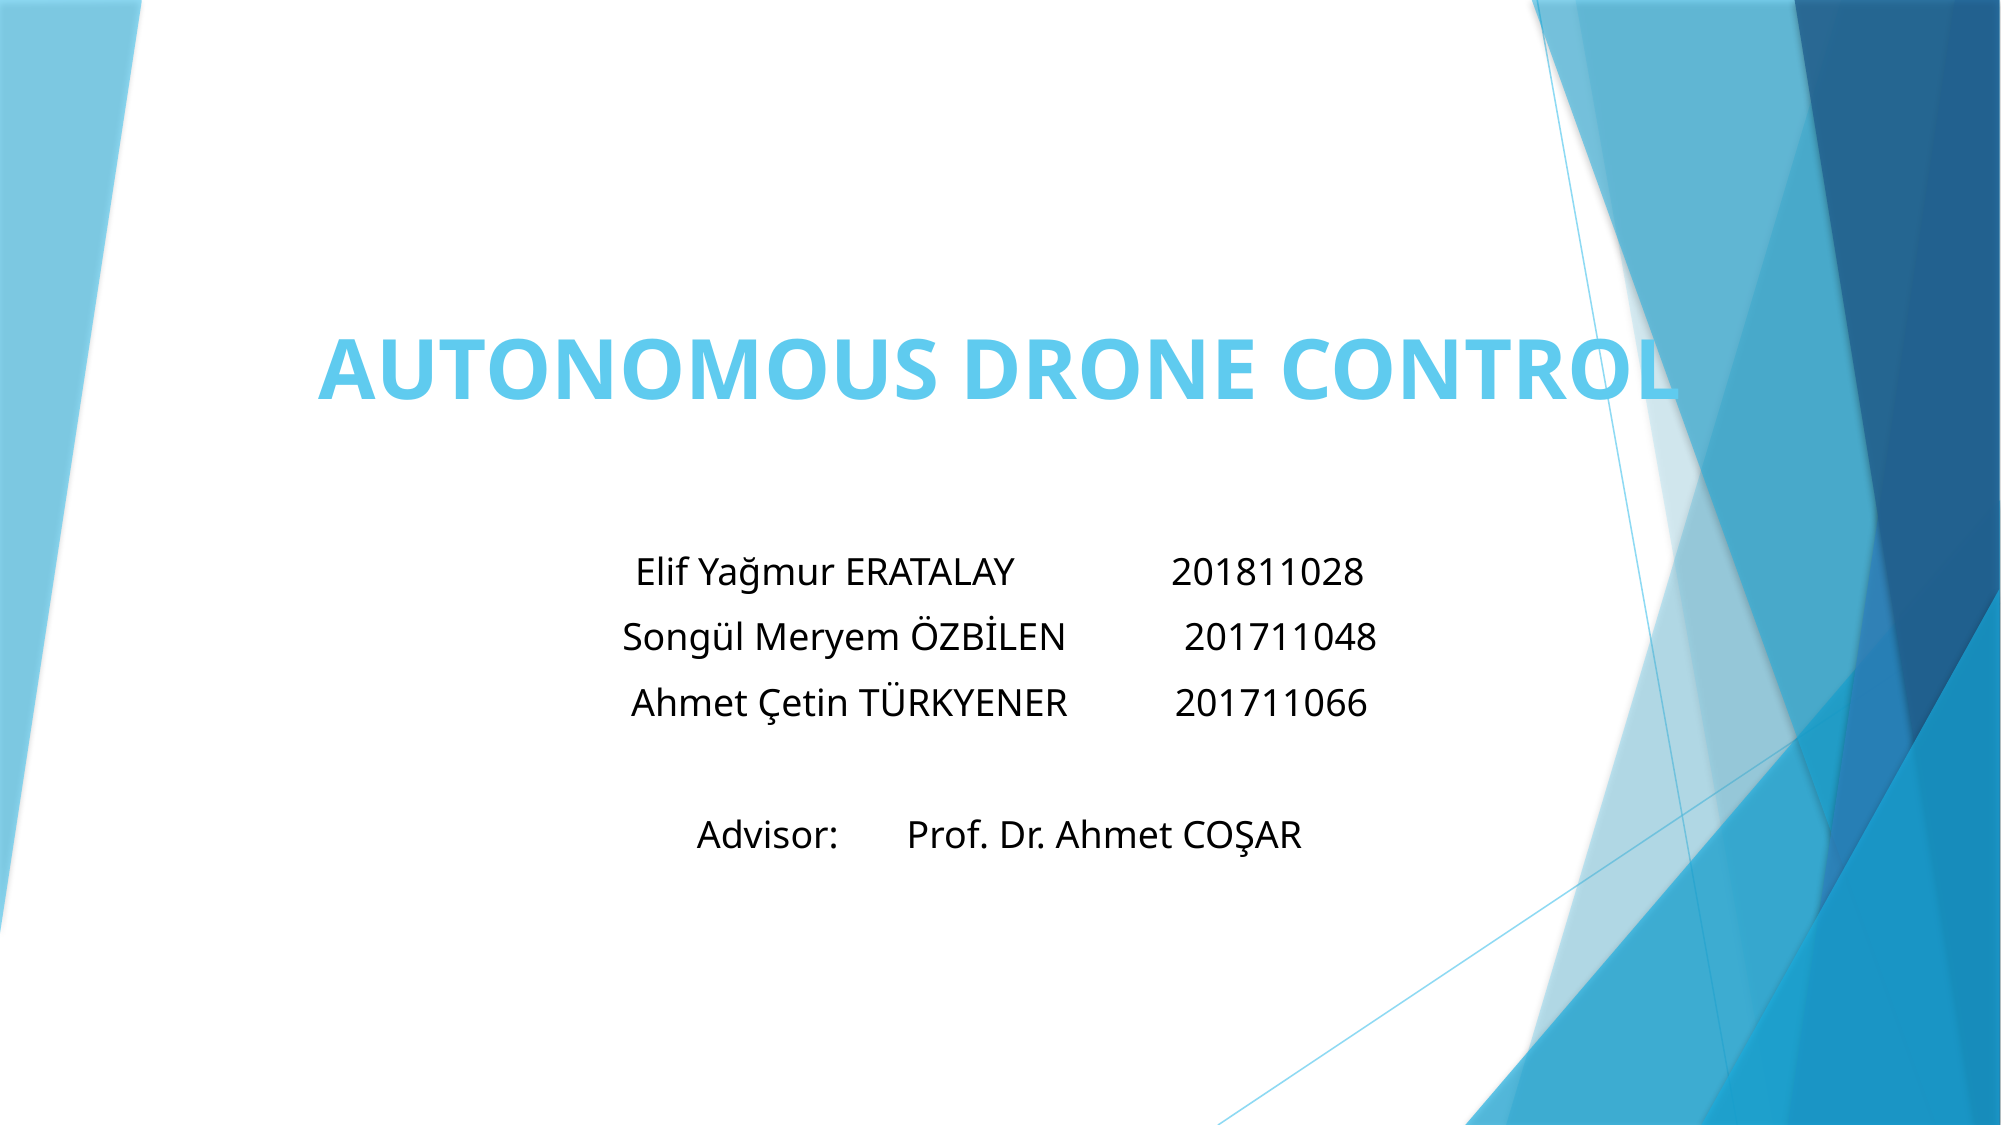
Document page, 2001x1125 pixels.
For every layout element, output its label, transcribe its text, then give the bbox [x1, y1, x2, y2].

title AUTONOMOUS DRONE CONTROL [225, 124, 1775, 424]
subtitle Elif Yağmur ERATALAY 201811028 Songül Meryem ÖZBİLEN 201711048 Ahmet Çetin TÜRKYENER 201711066 Advisor: Prof. Dr. Ahmet COŞAR [225, 539, 1775, 850]
